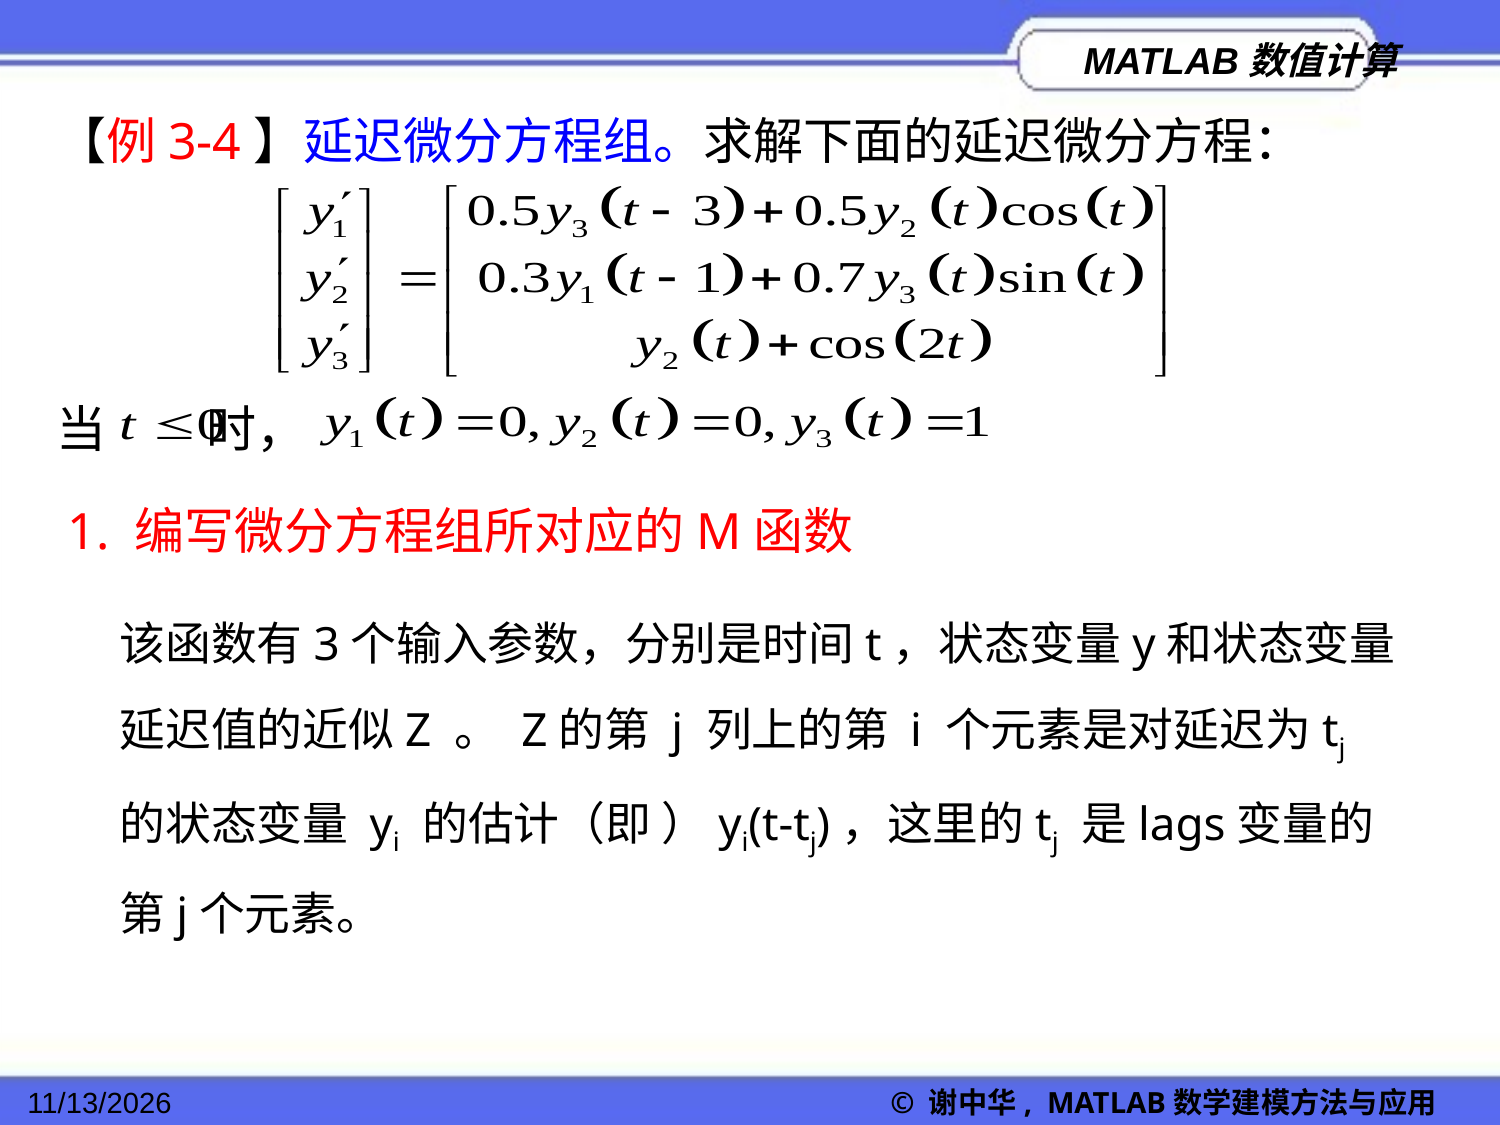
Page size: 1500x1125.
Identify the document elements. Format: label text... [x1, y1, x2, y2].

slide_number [12, 1079, 363, 1123]
text_box 1. 编写微分方程组所对应的M函数 [53, 491, 1344, 567]
picture [0, 0, 1500, 1125]
text_box 该函数有3个输入参数，分别是时间t，状态变量y和状态变量延迟值的近似Z 。 Z的第 j 列上的第 i 个元素是对延迟为tj 的状态变量 yi 的估计（即 ）yi(t-tj)，这里的tj 是lags变量的第j个元素。 [104, 579, 1415, 947]
footer © 谢中华, MATLAB数学建模方法与应用 [844, 1079, 1483, 1123]
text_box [41, 89, 1403, 463]
